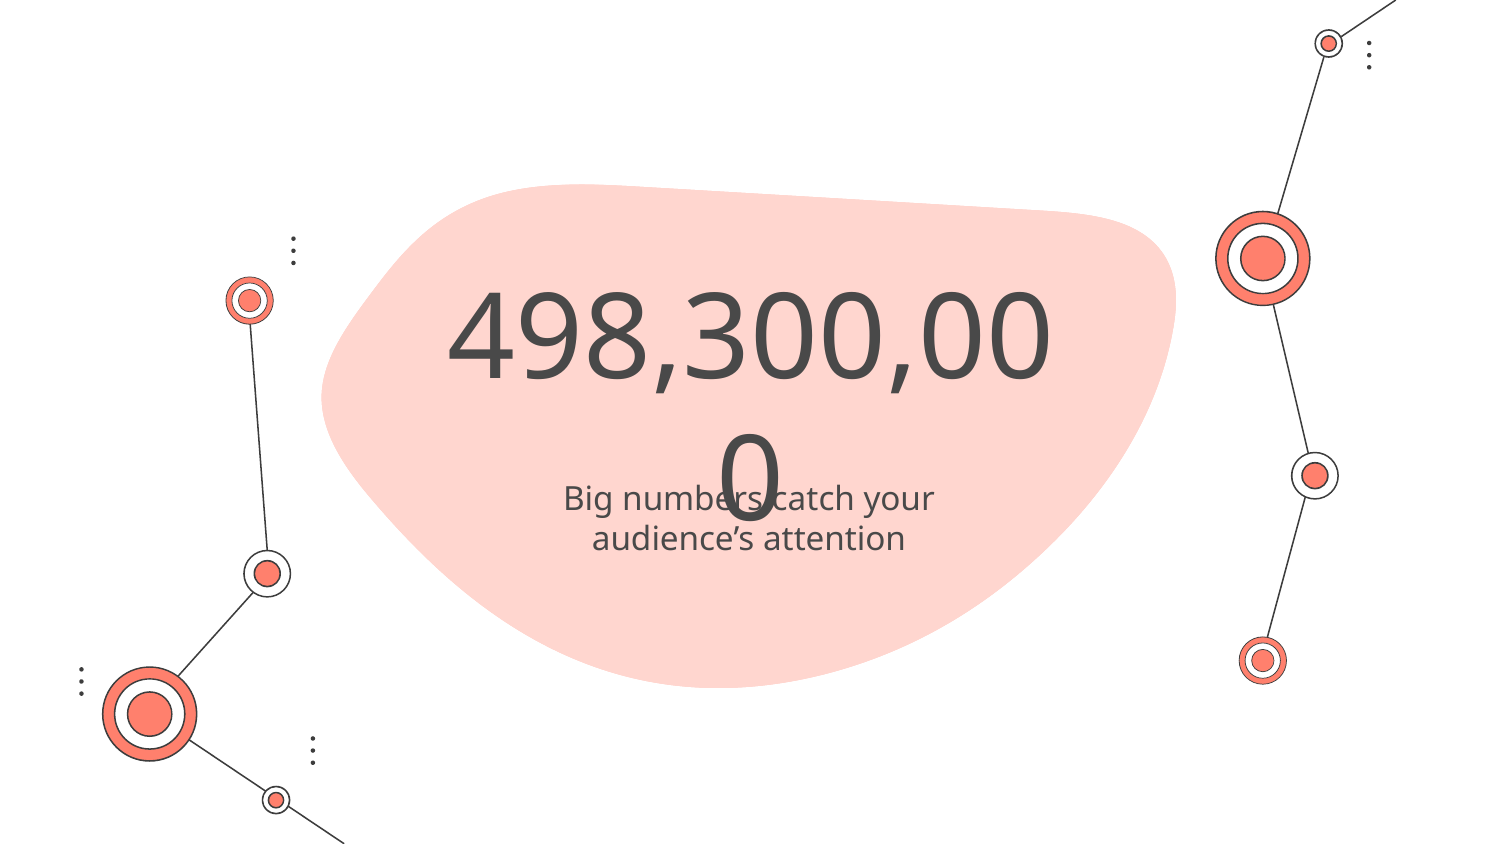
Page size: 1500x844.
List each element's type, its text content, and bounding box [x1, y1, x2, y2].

title 498,300,000 [430, 337, 1071, 467]
subtitle Big numbers catch your audience’s attention [529, 467, 969, 570]
